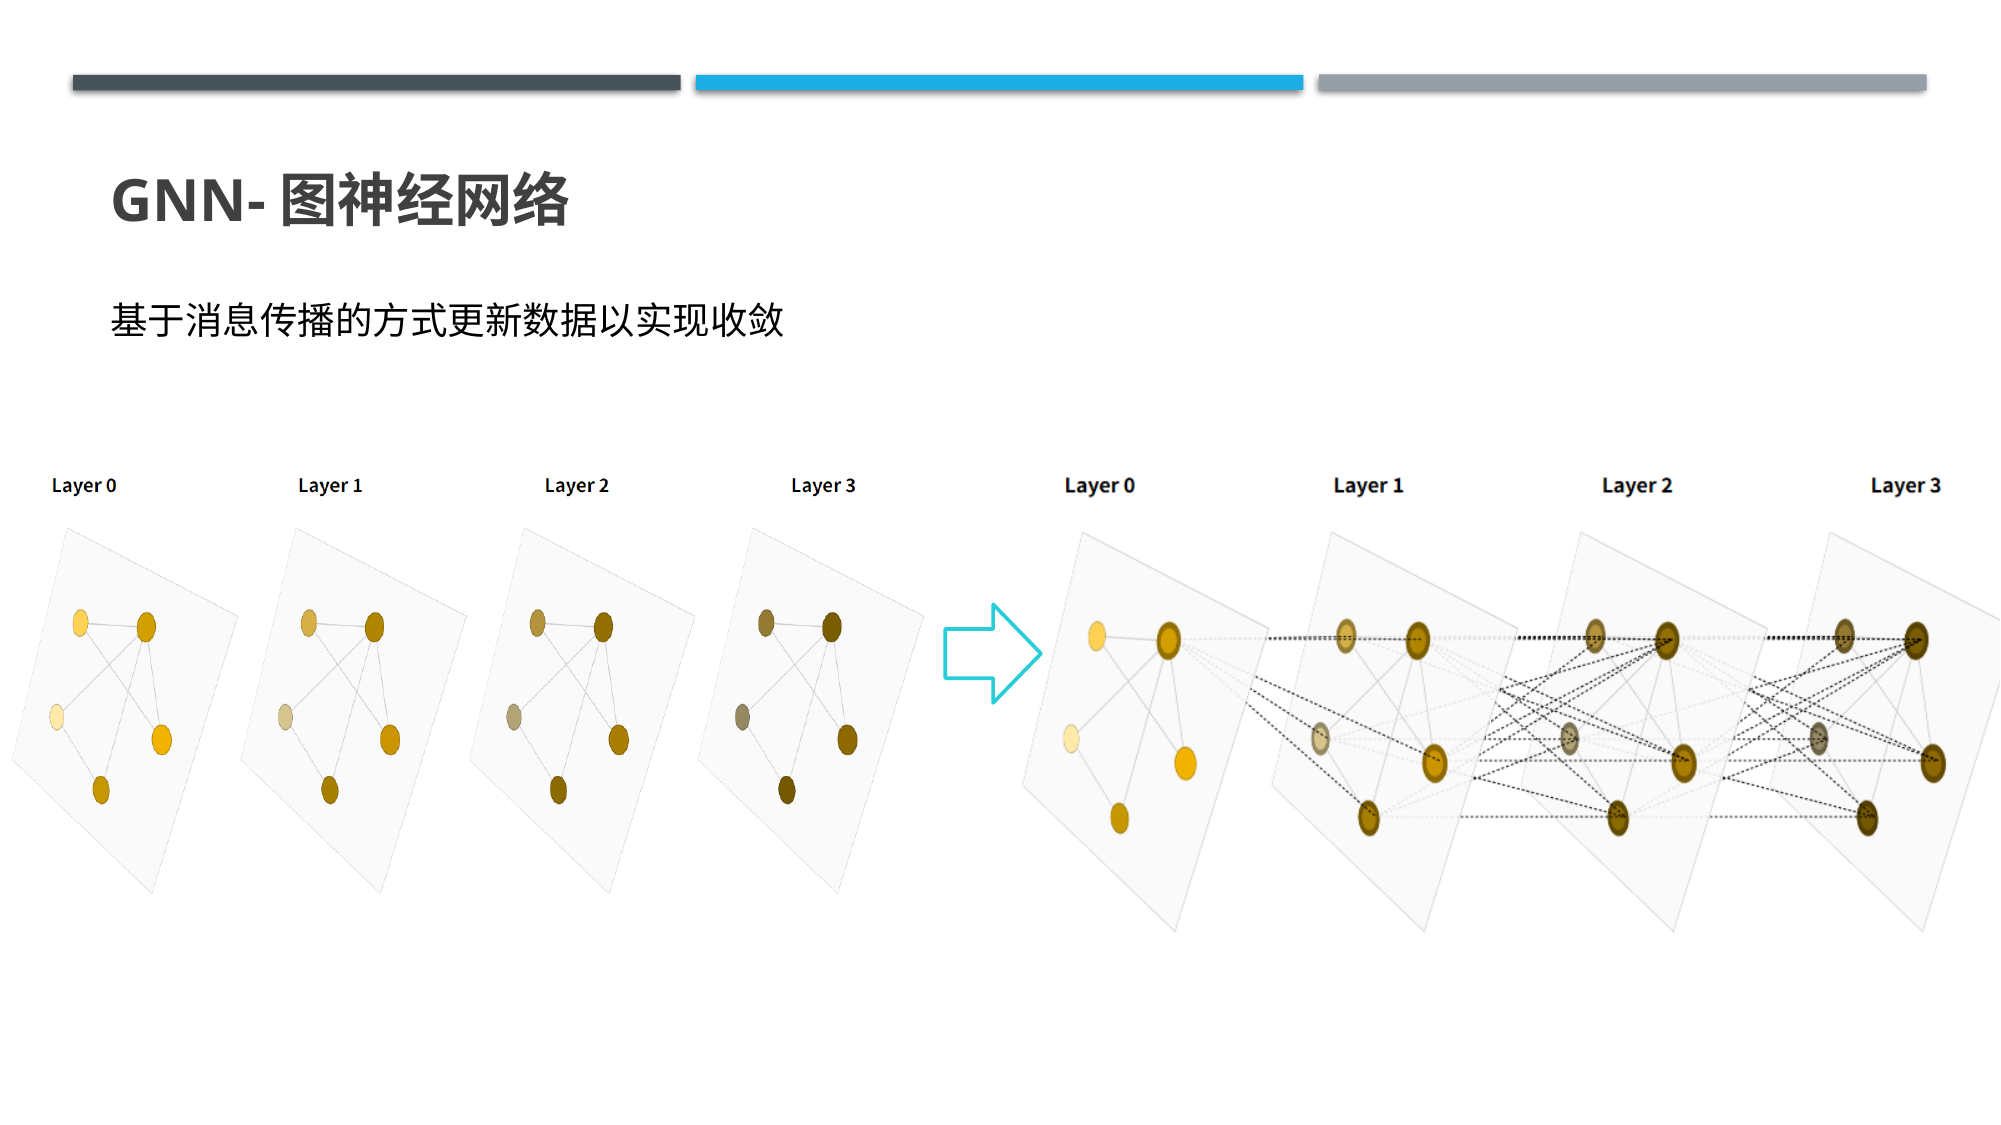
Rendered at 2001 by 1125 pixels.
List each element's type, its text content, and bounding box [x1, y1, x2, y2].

text_box 基于消息传播的方式更新数据以实现收敛 [95, 289, 806, 350]
picture [999, 418, 2000, 938]
text_box [943, 602, 993, 705]
title GNN-图神经网络 [95, 115, 1905, 311]
picture [0, 454, 929, 902]
